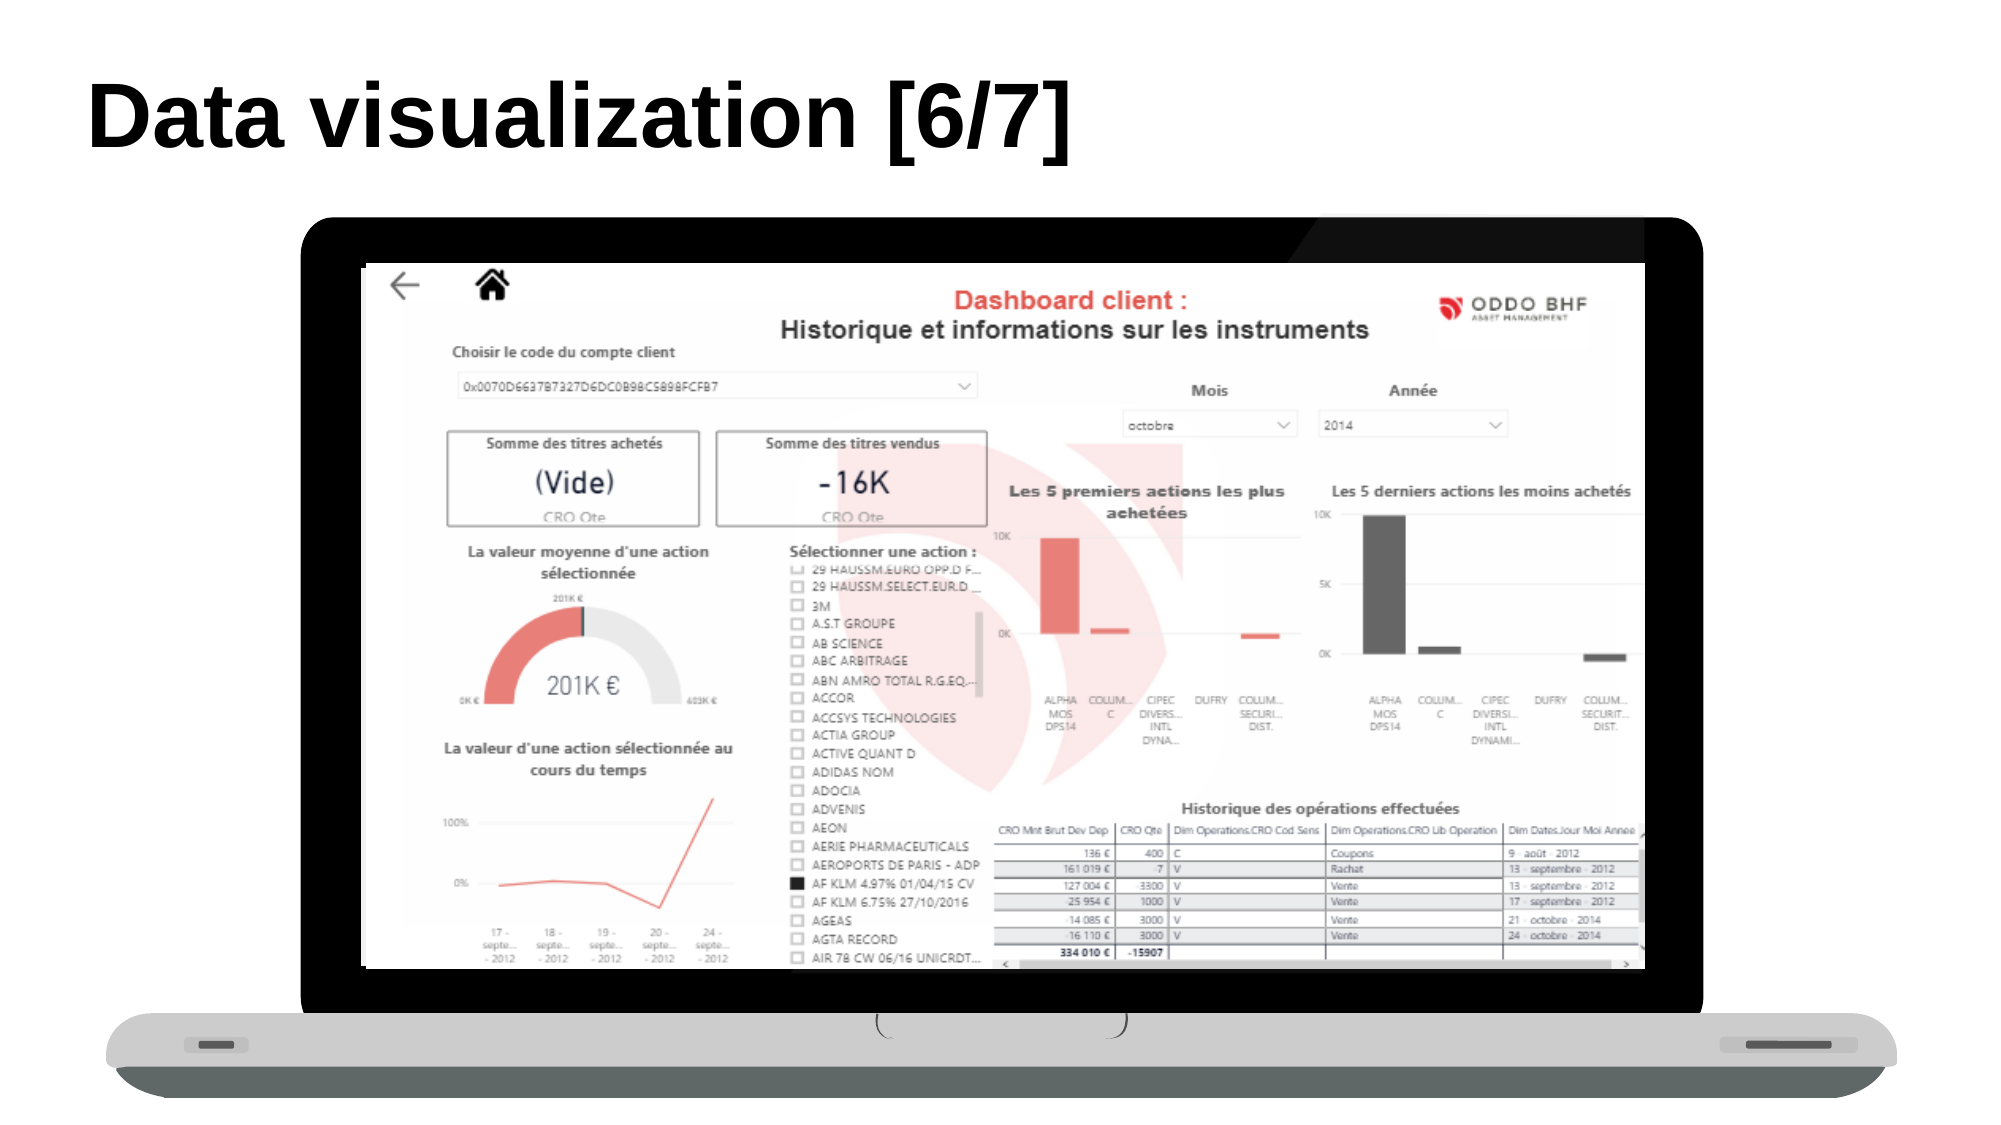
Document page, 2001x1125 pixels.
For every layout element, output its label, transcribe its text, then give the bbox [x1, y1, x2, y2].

picture [366, 263, 1645, 969]
text_box Data visualization [6/7] [71, 53, 1357, 173]
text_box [98, 210, 1902, 1101]
